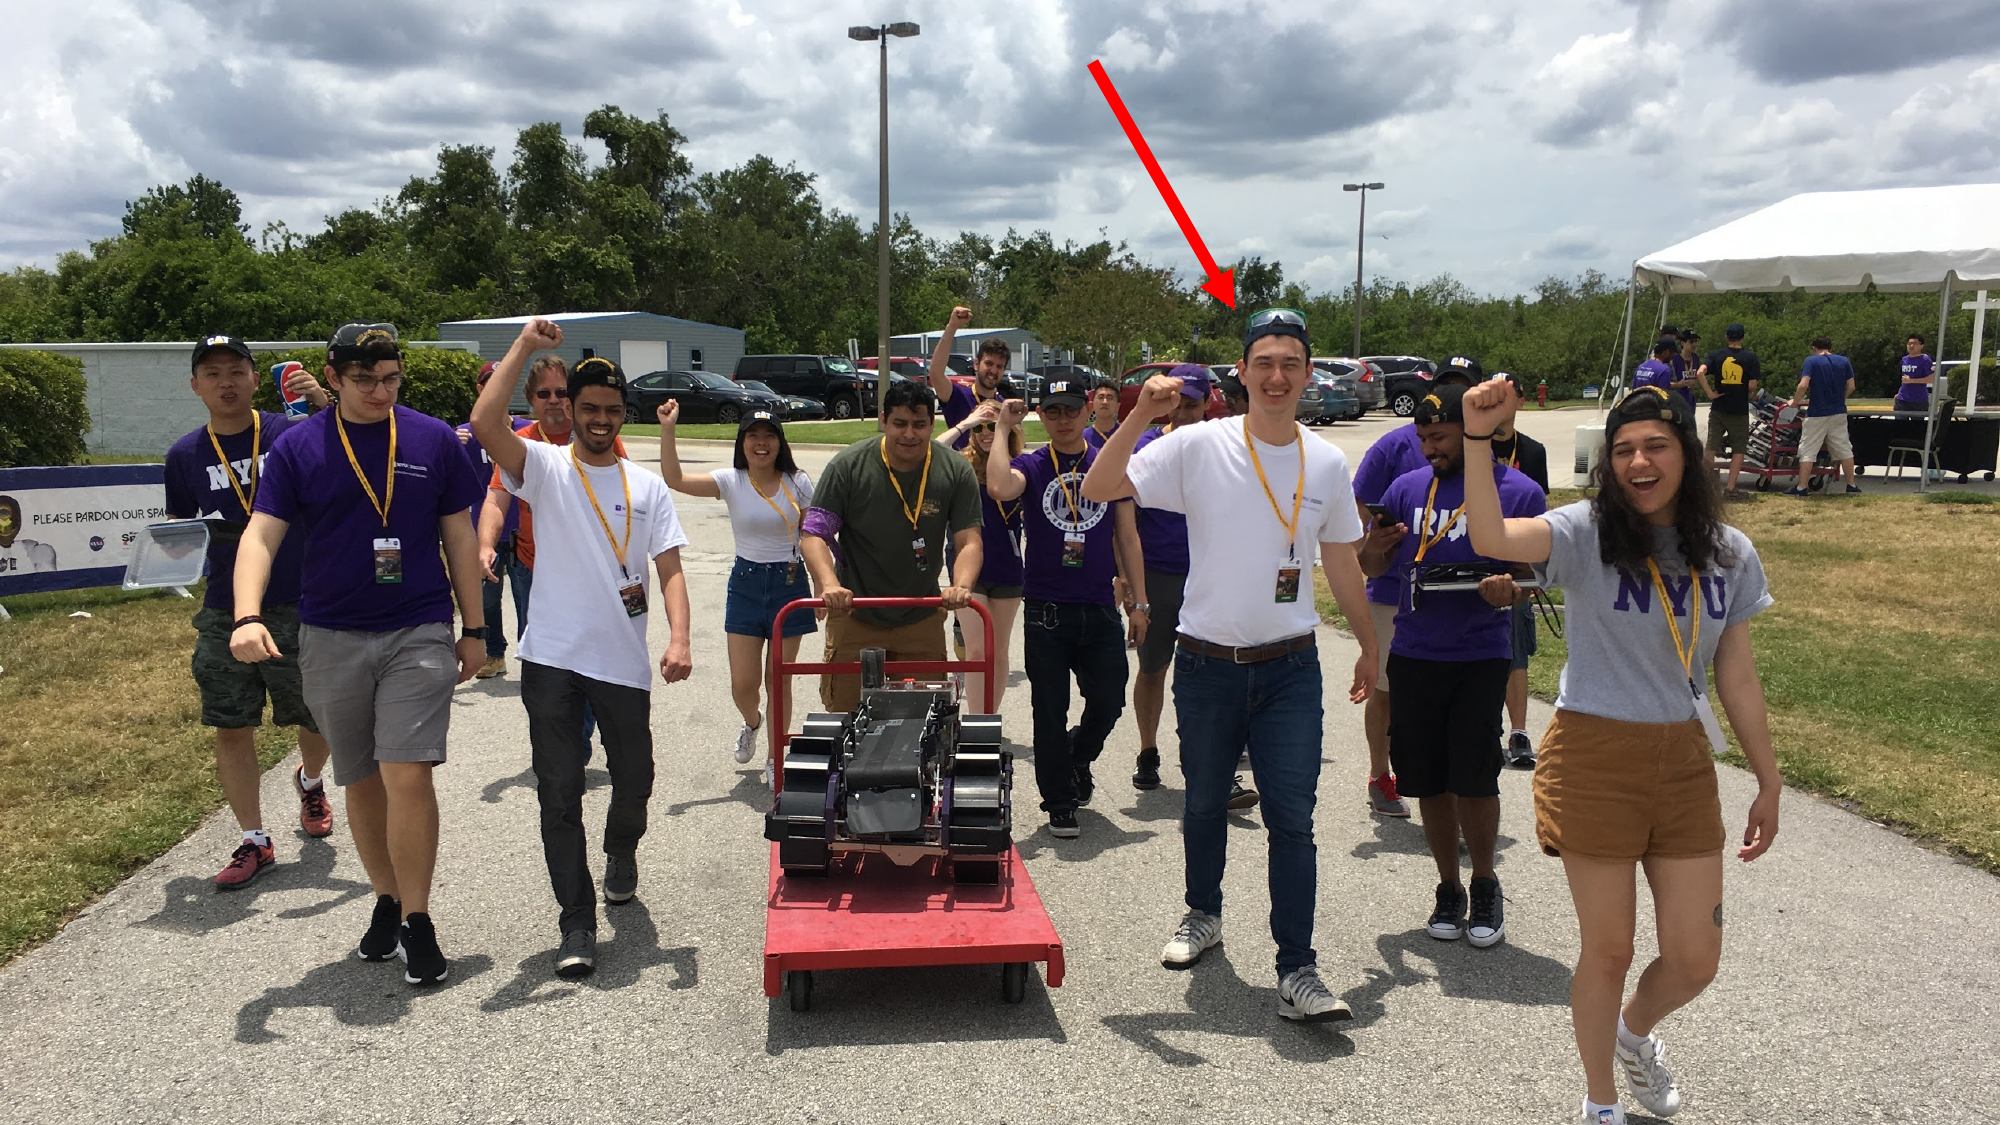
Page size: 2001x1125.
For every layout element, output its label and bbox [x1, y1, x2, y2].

text_box [1092, 62, 1235, 310]
picture [0, 0, 2000, 1125]
